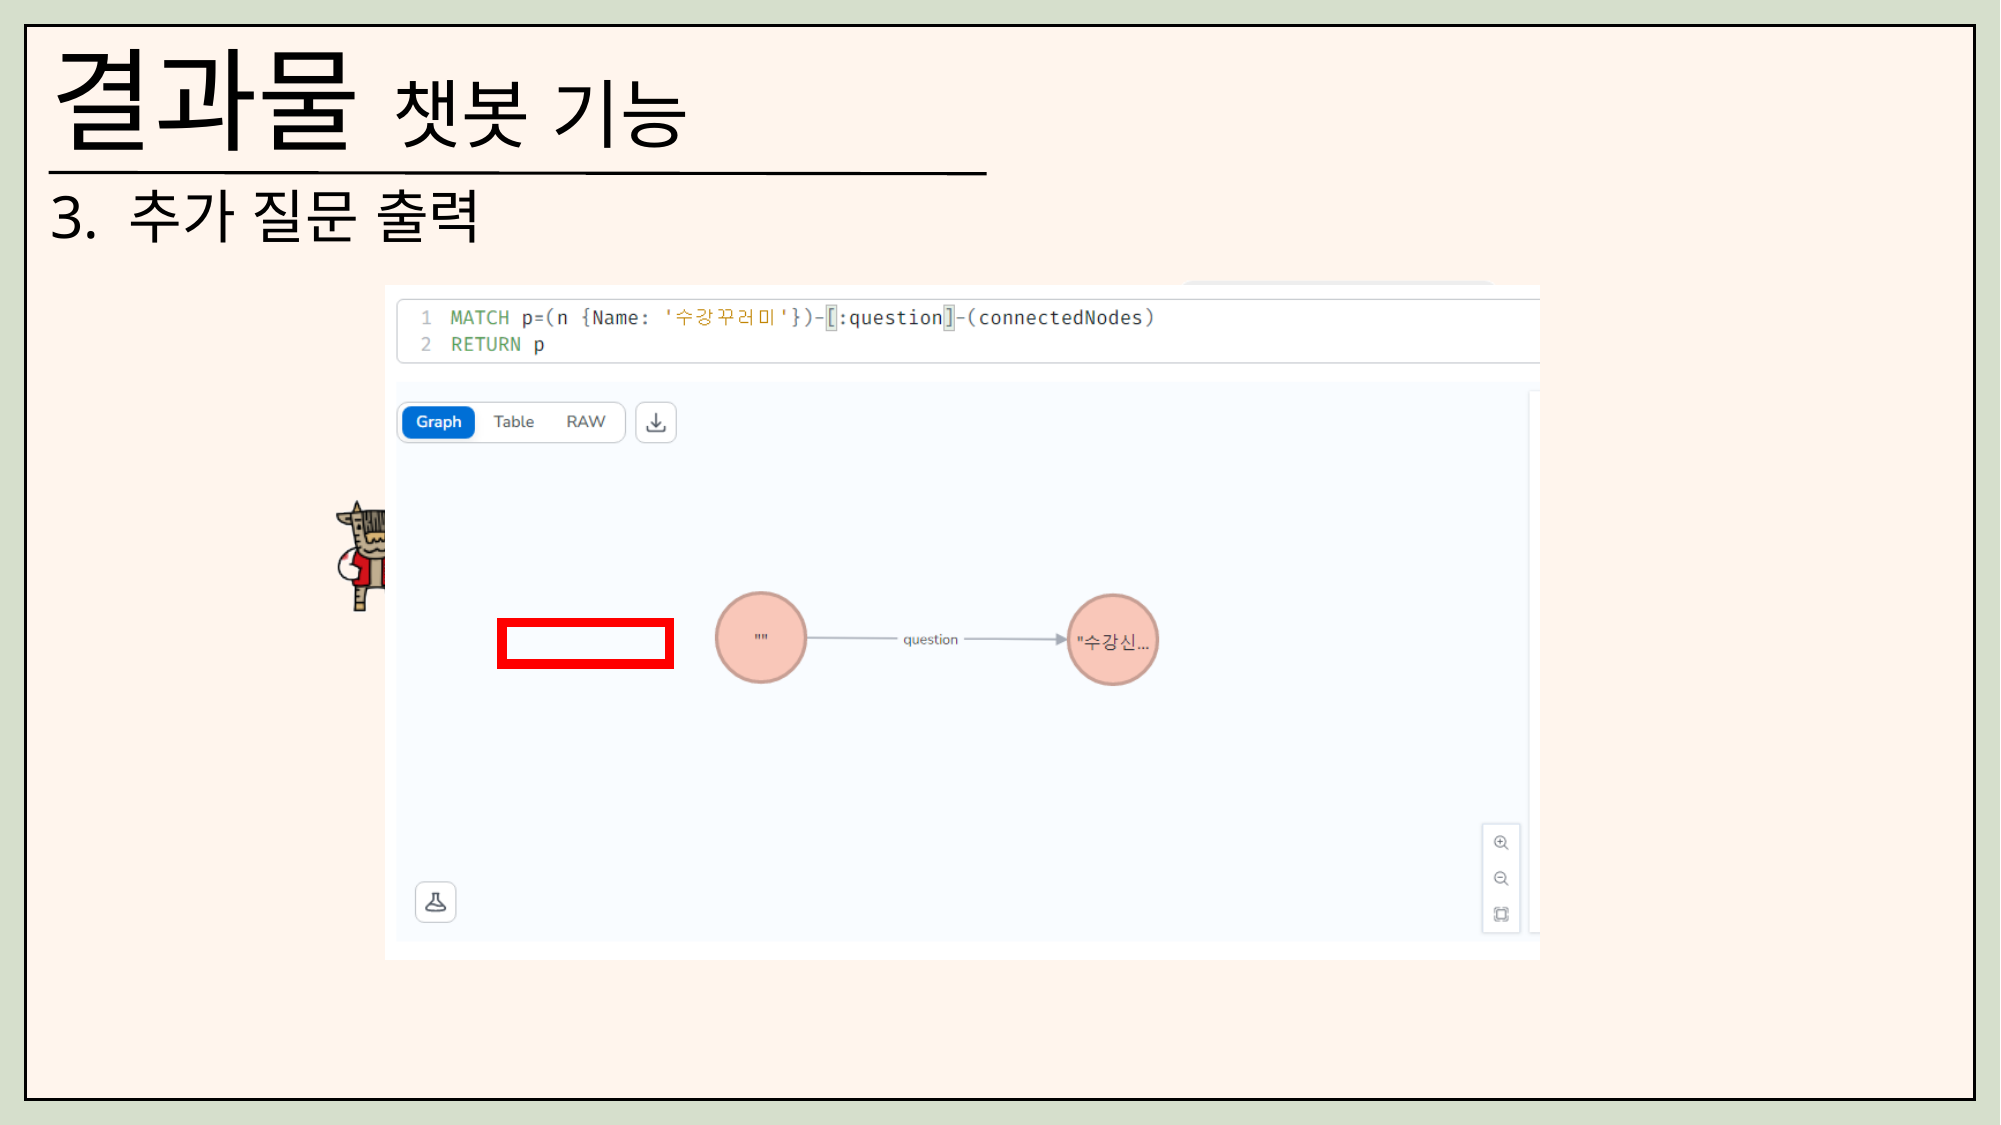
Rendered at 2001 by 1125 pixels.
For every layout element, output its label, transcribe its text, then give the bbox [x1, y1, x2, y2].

text_box [24, 25, 1975, 1100]
text_box 3. 추가 질문 출력 [35, 172, 759, 258]
picture [319, 268, 1540, 960]
text_box 결과물 챗봇 기능 [36, 22, 1225, 173]
